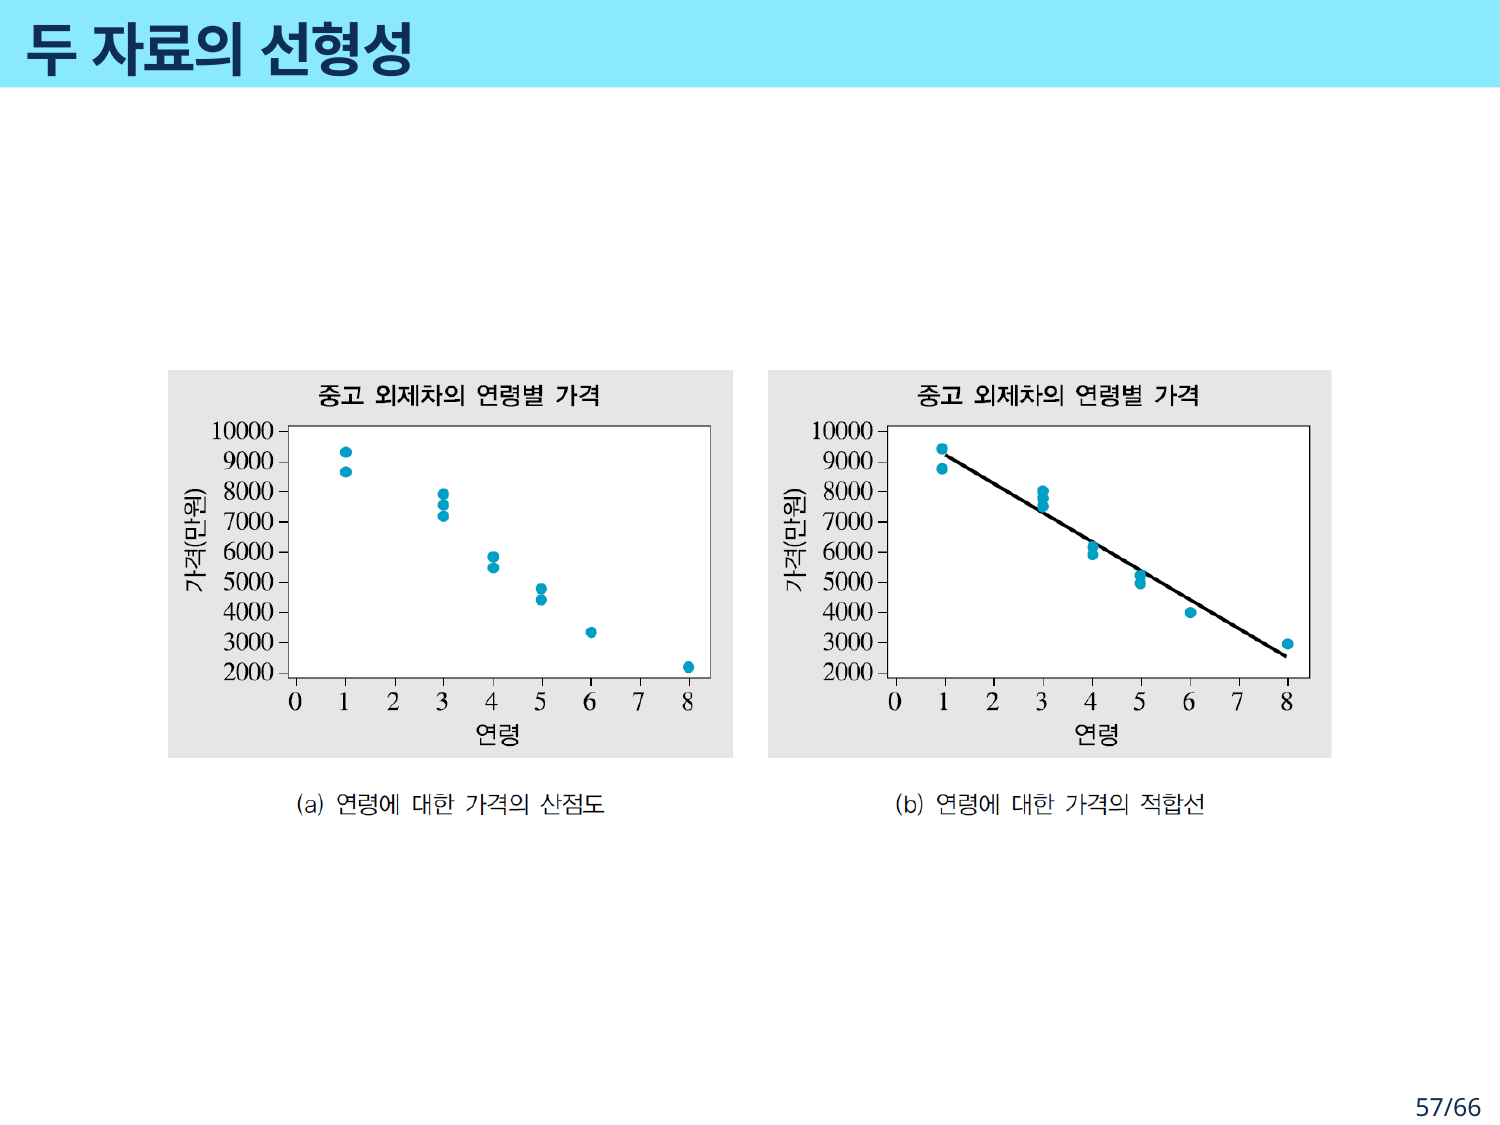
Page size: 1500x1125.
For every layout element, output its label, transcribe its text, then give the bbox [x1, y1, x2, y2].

title 두 자료의 선형성 [10, 5, 1288, 84]
picture [154, 353, 1357, 839]
